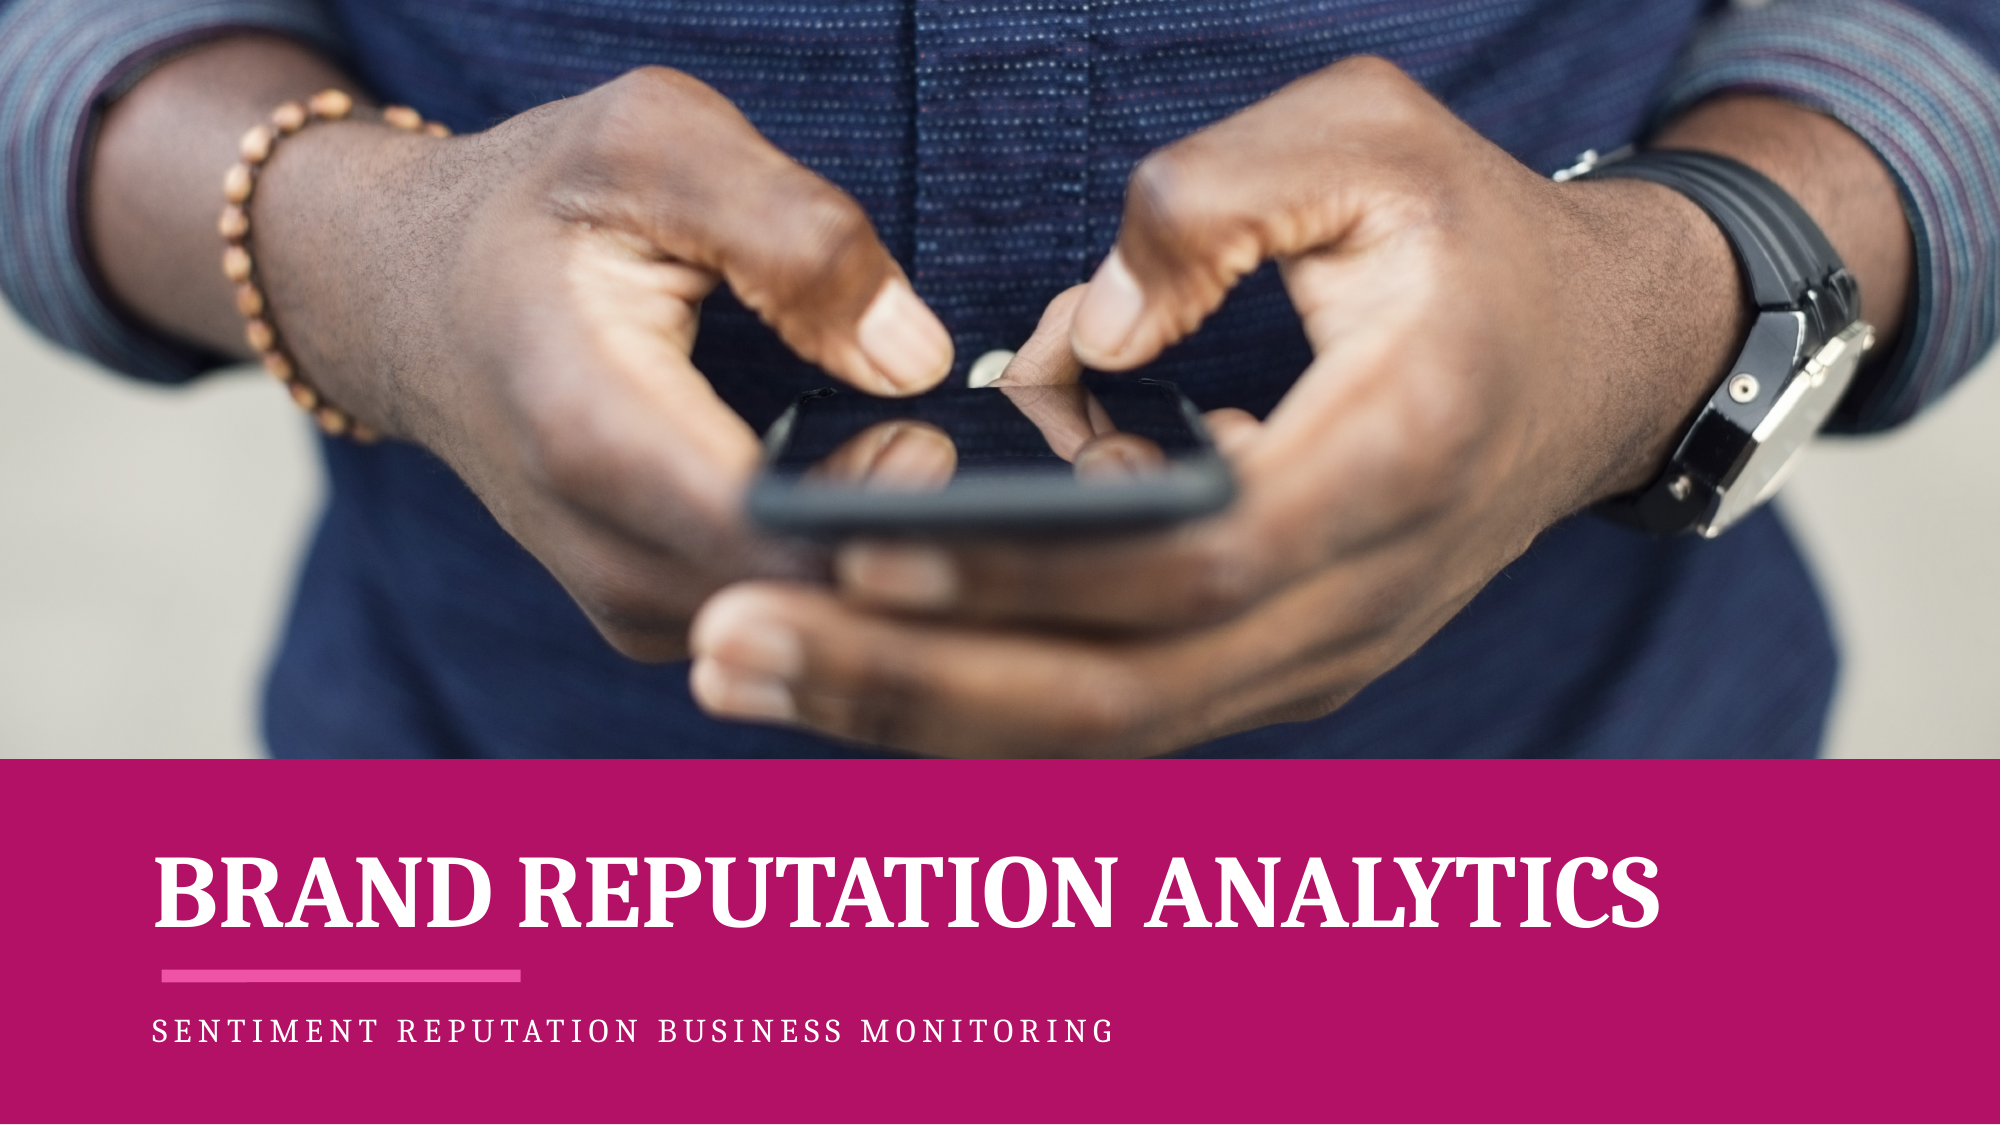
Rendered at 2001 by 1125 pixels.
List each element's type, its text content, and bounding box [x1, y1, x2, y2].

list SENTIMENT REPUTATION BUSINESS MONITORING [137, 1004, 1709, 1061]
picture [0, 0, 2000, 759]
title BRAND REPUTATION ANALYTICS [137, 826, 1709, 973]
